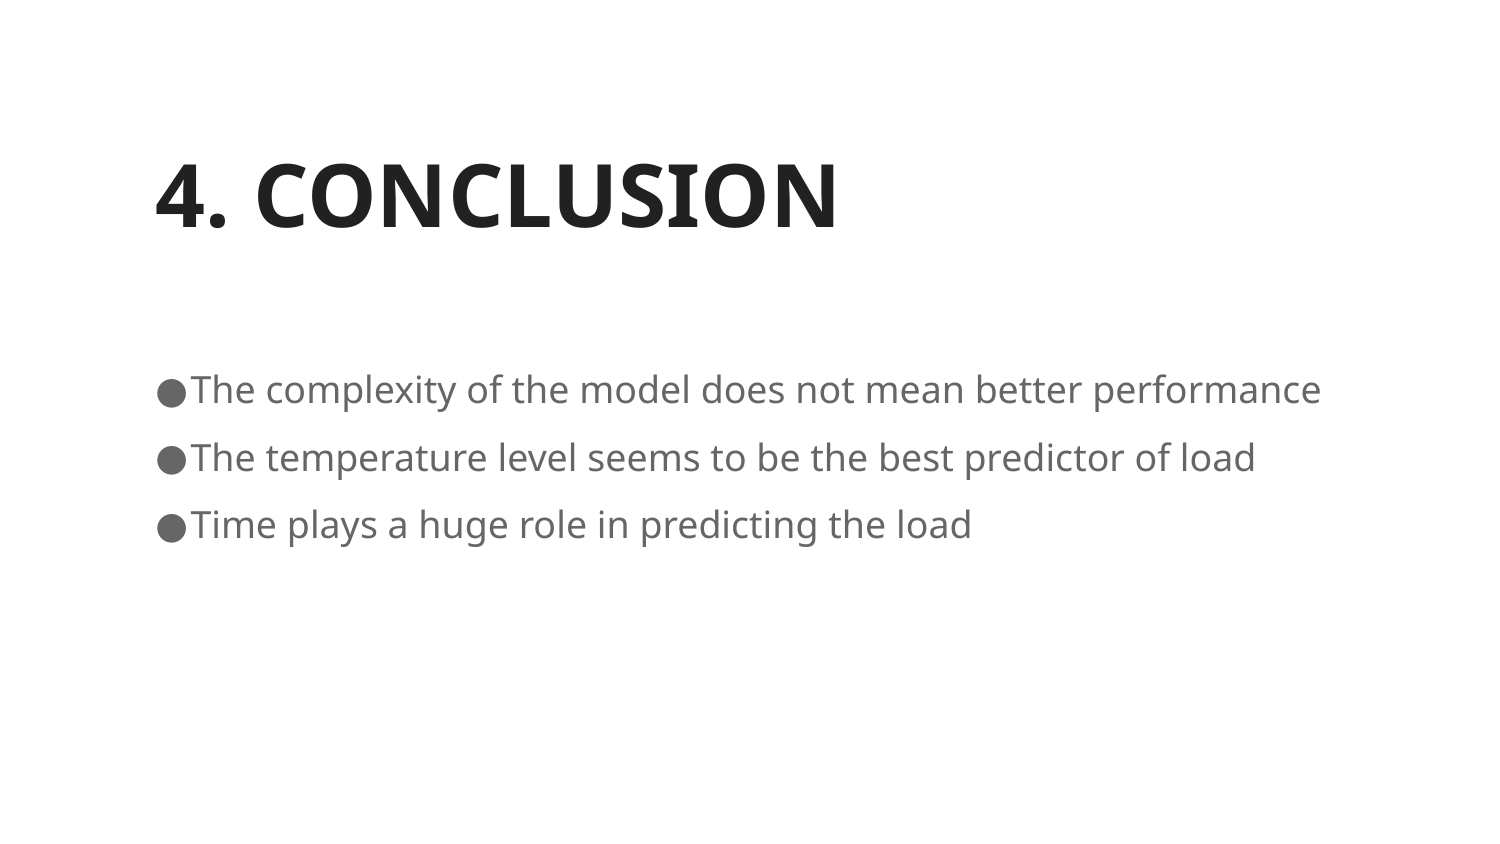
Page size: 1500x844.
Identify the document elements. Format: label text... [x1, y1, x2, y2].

list The complexity of the model does not mean better performance The temperature level seems to be the best predictor of load Time plays a huge role in predicting the load [140, 328, 1360, 713]
title 4. CONCLUSION [140, 75, 1360, 310]
